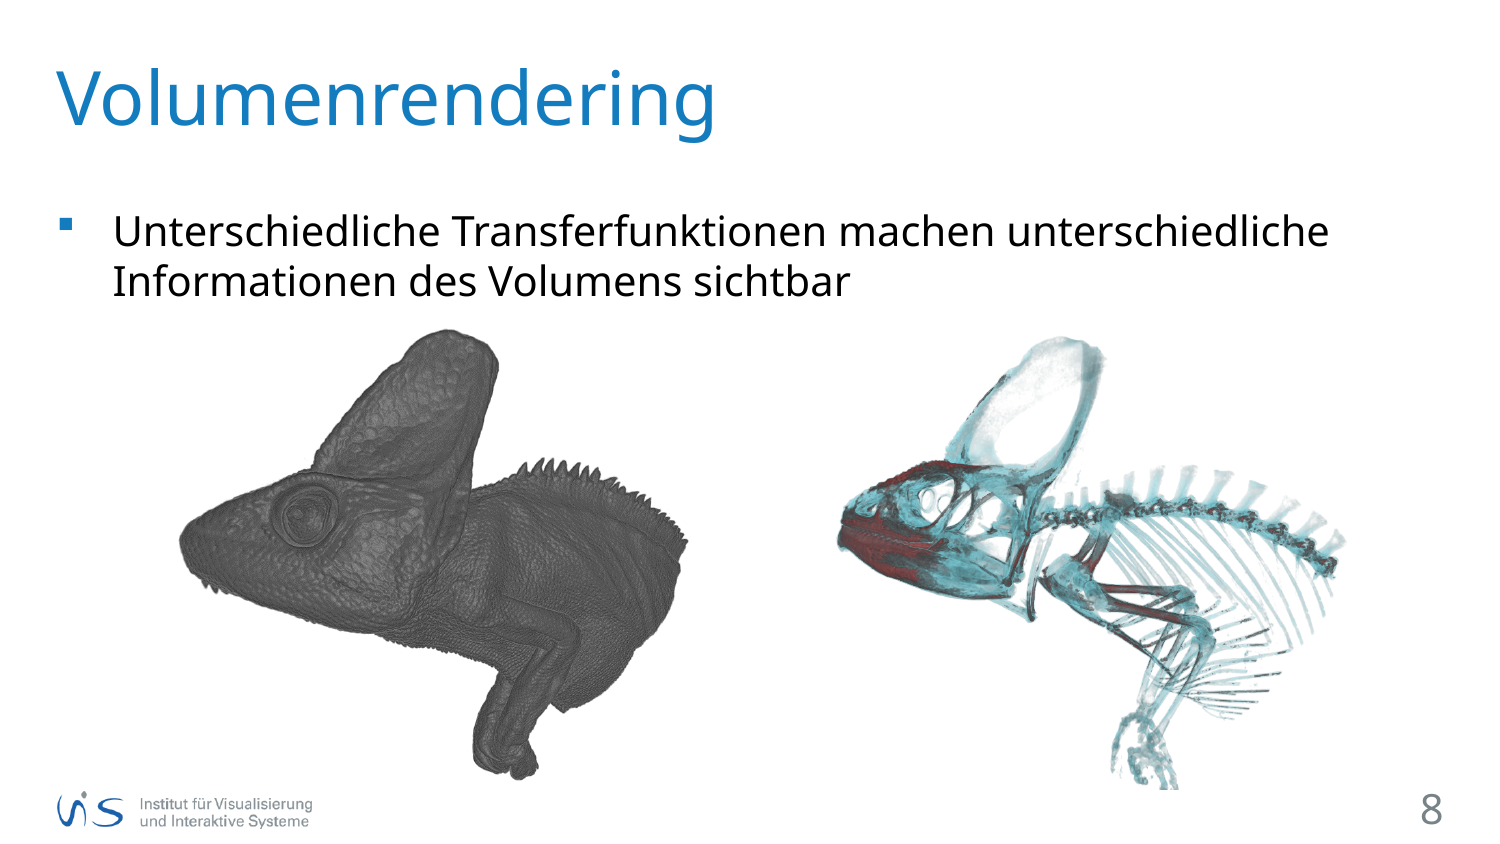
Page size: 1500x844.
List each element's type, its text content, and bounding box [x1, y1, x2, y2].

picture [159, 293, 692, 790]
list Unterschiedliche Transferfunktionen machen unterschiedliche Informationen des Volumens sichtbar [41, 197, 1459, 755]
picture [57, 791, 312, 829]
title Volumenrendering [41, 28, 1459, 163]
picture [826, 318, 1359, 790]
slide_number 8 [1014, 785, 1459, 838]
